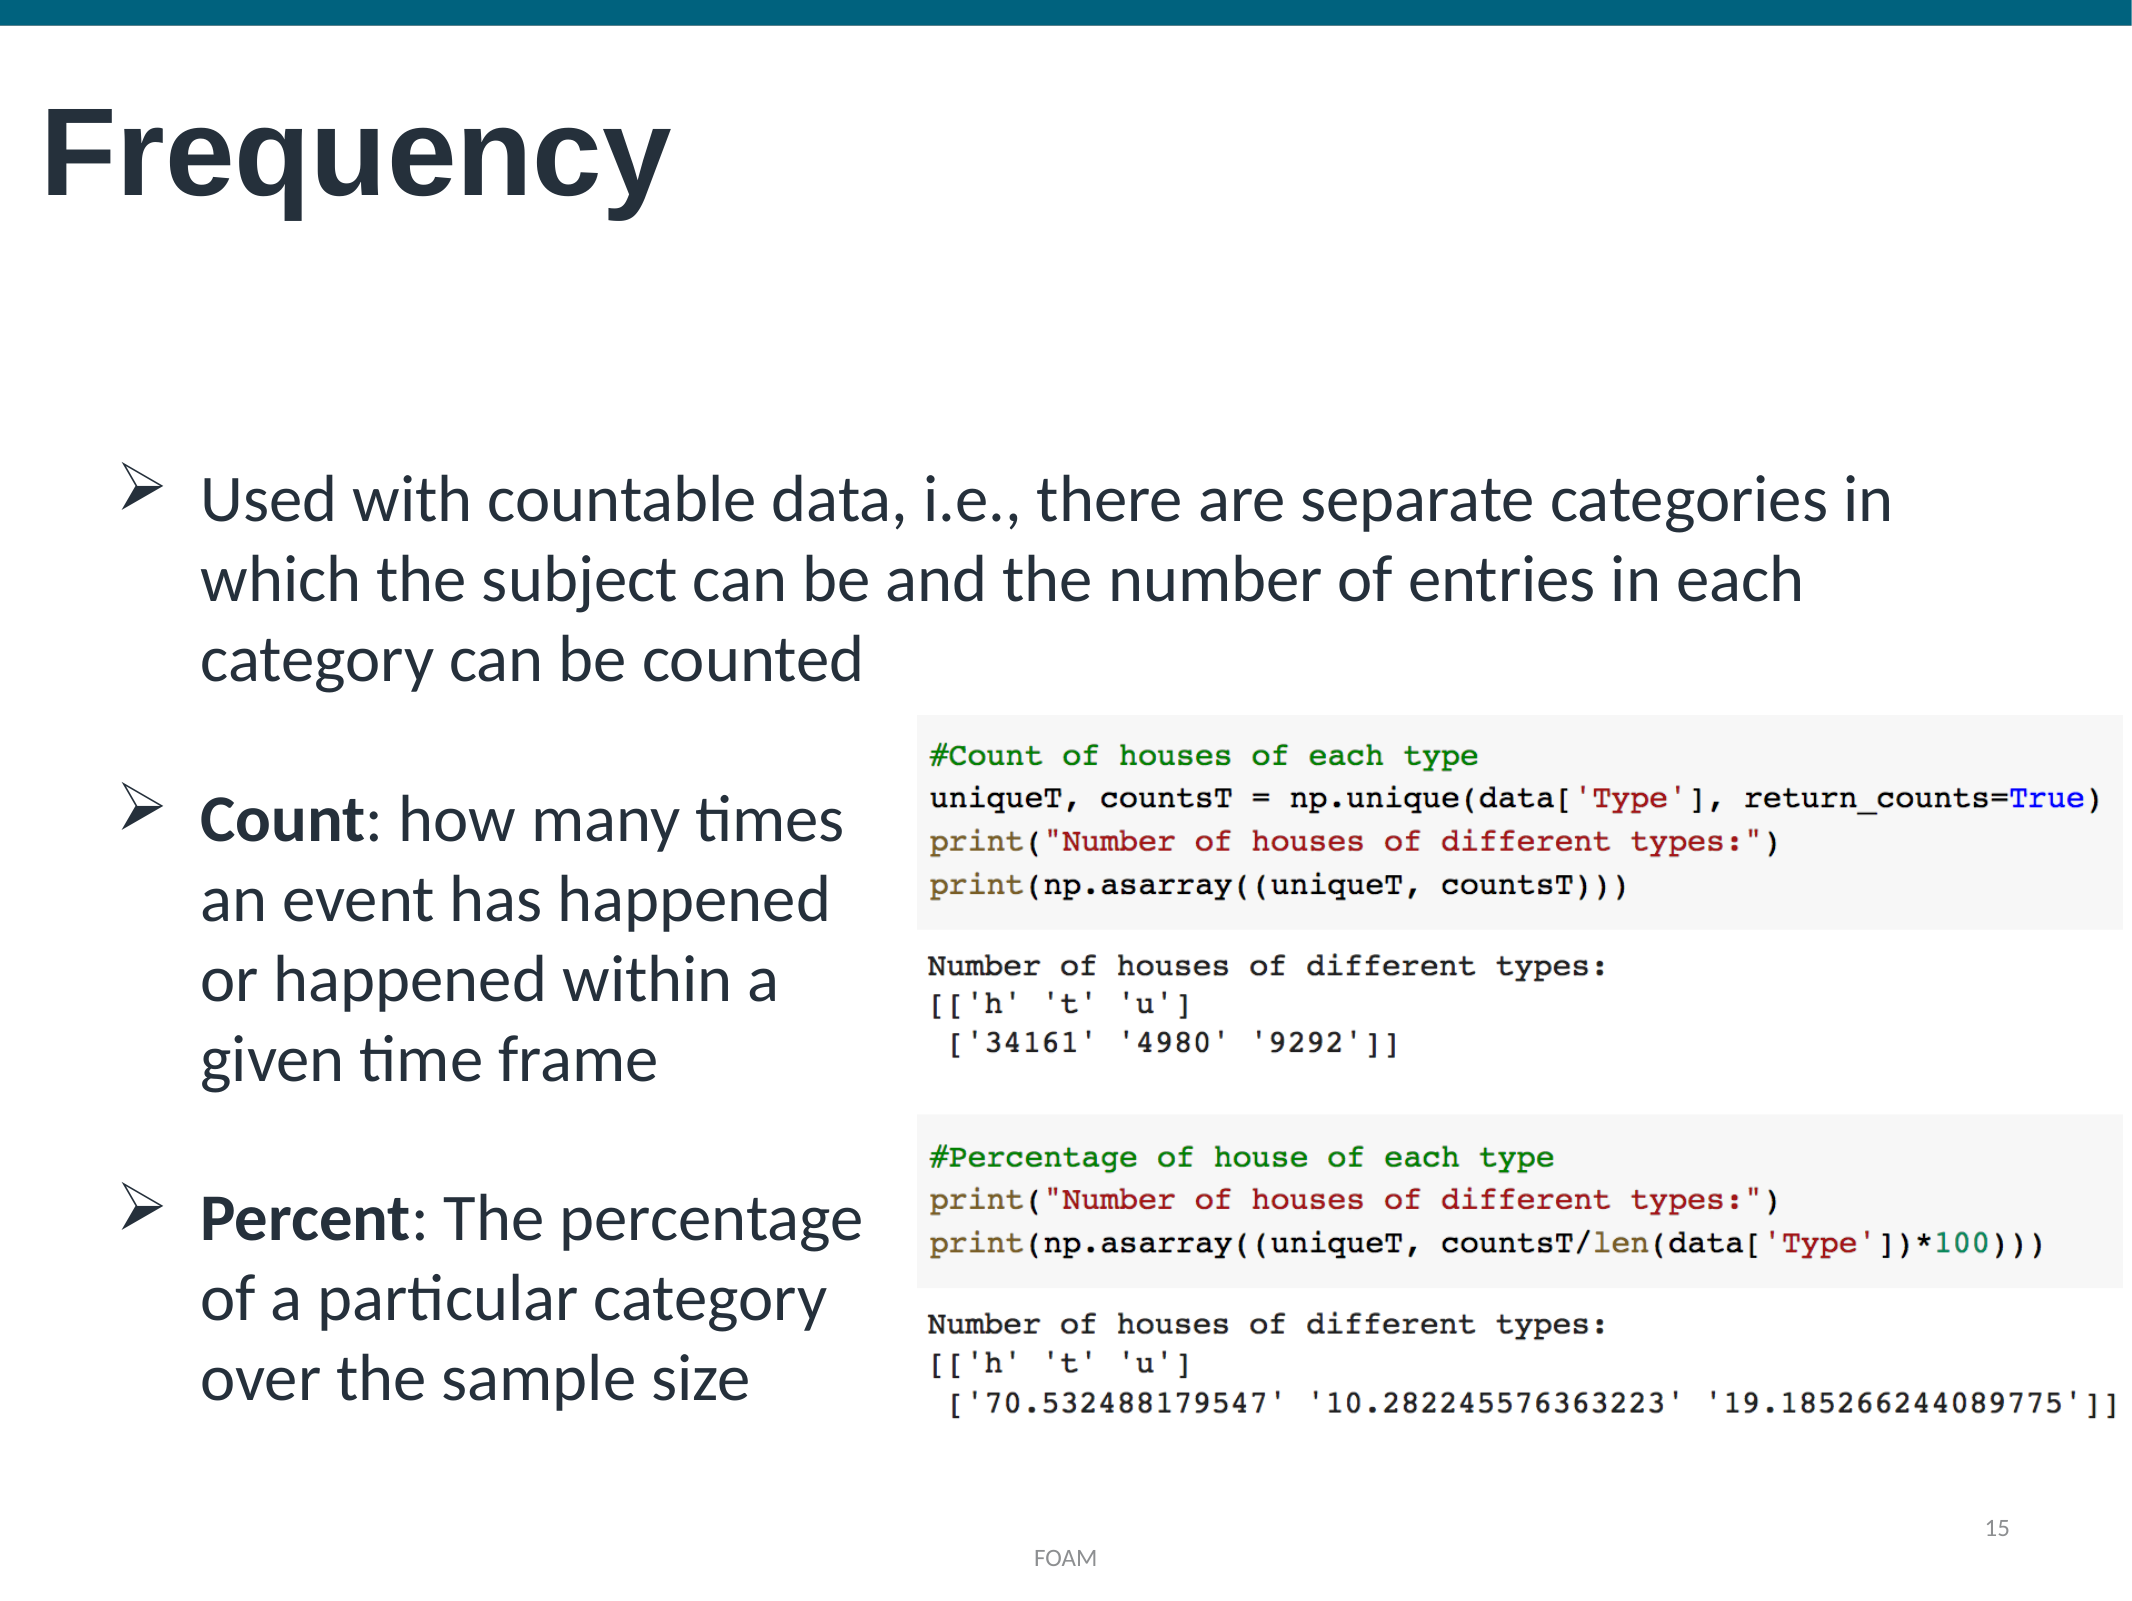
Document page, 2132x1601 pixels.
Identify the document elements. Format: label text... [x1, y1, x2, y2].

text_box Used with countable data, i.e., there are separate categories in which the subject can be and the number of entries in each category can be counted Count: how many times an event has happened or happened within a given time frame Percent: The percentage of a particular category over the sample size [101, 447, 2025, 1582]
text_box Frequency [19, 60, 2132, 232]
picture [917, 715, 2123, 1436]
footer FOAM [728, 1513, 1404, 1599]
slide_number 15 [1527, 1483, 2025, 1569]
